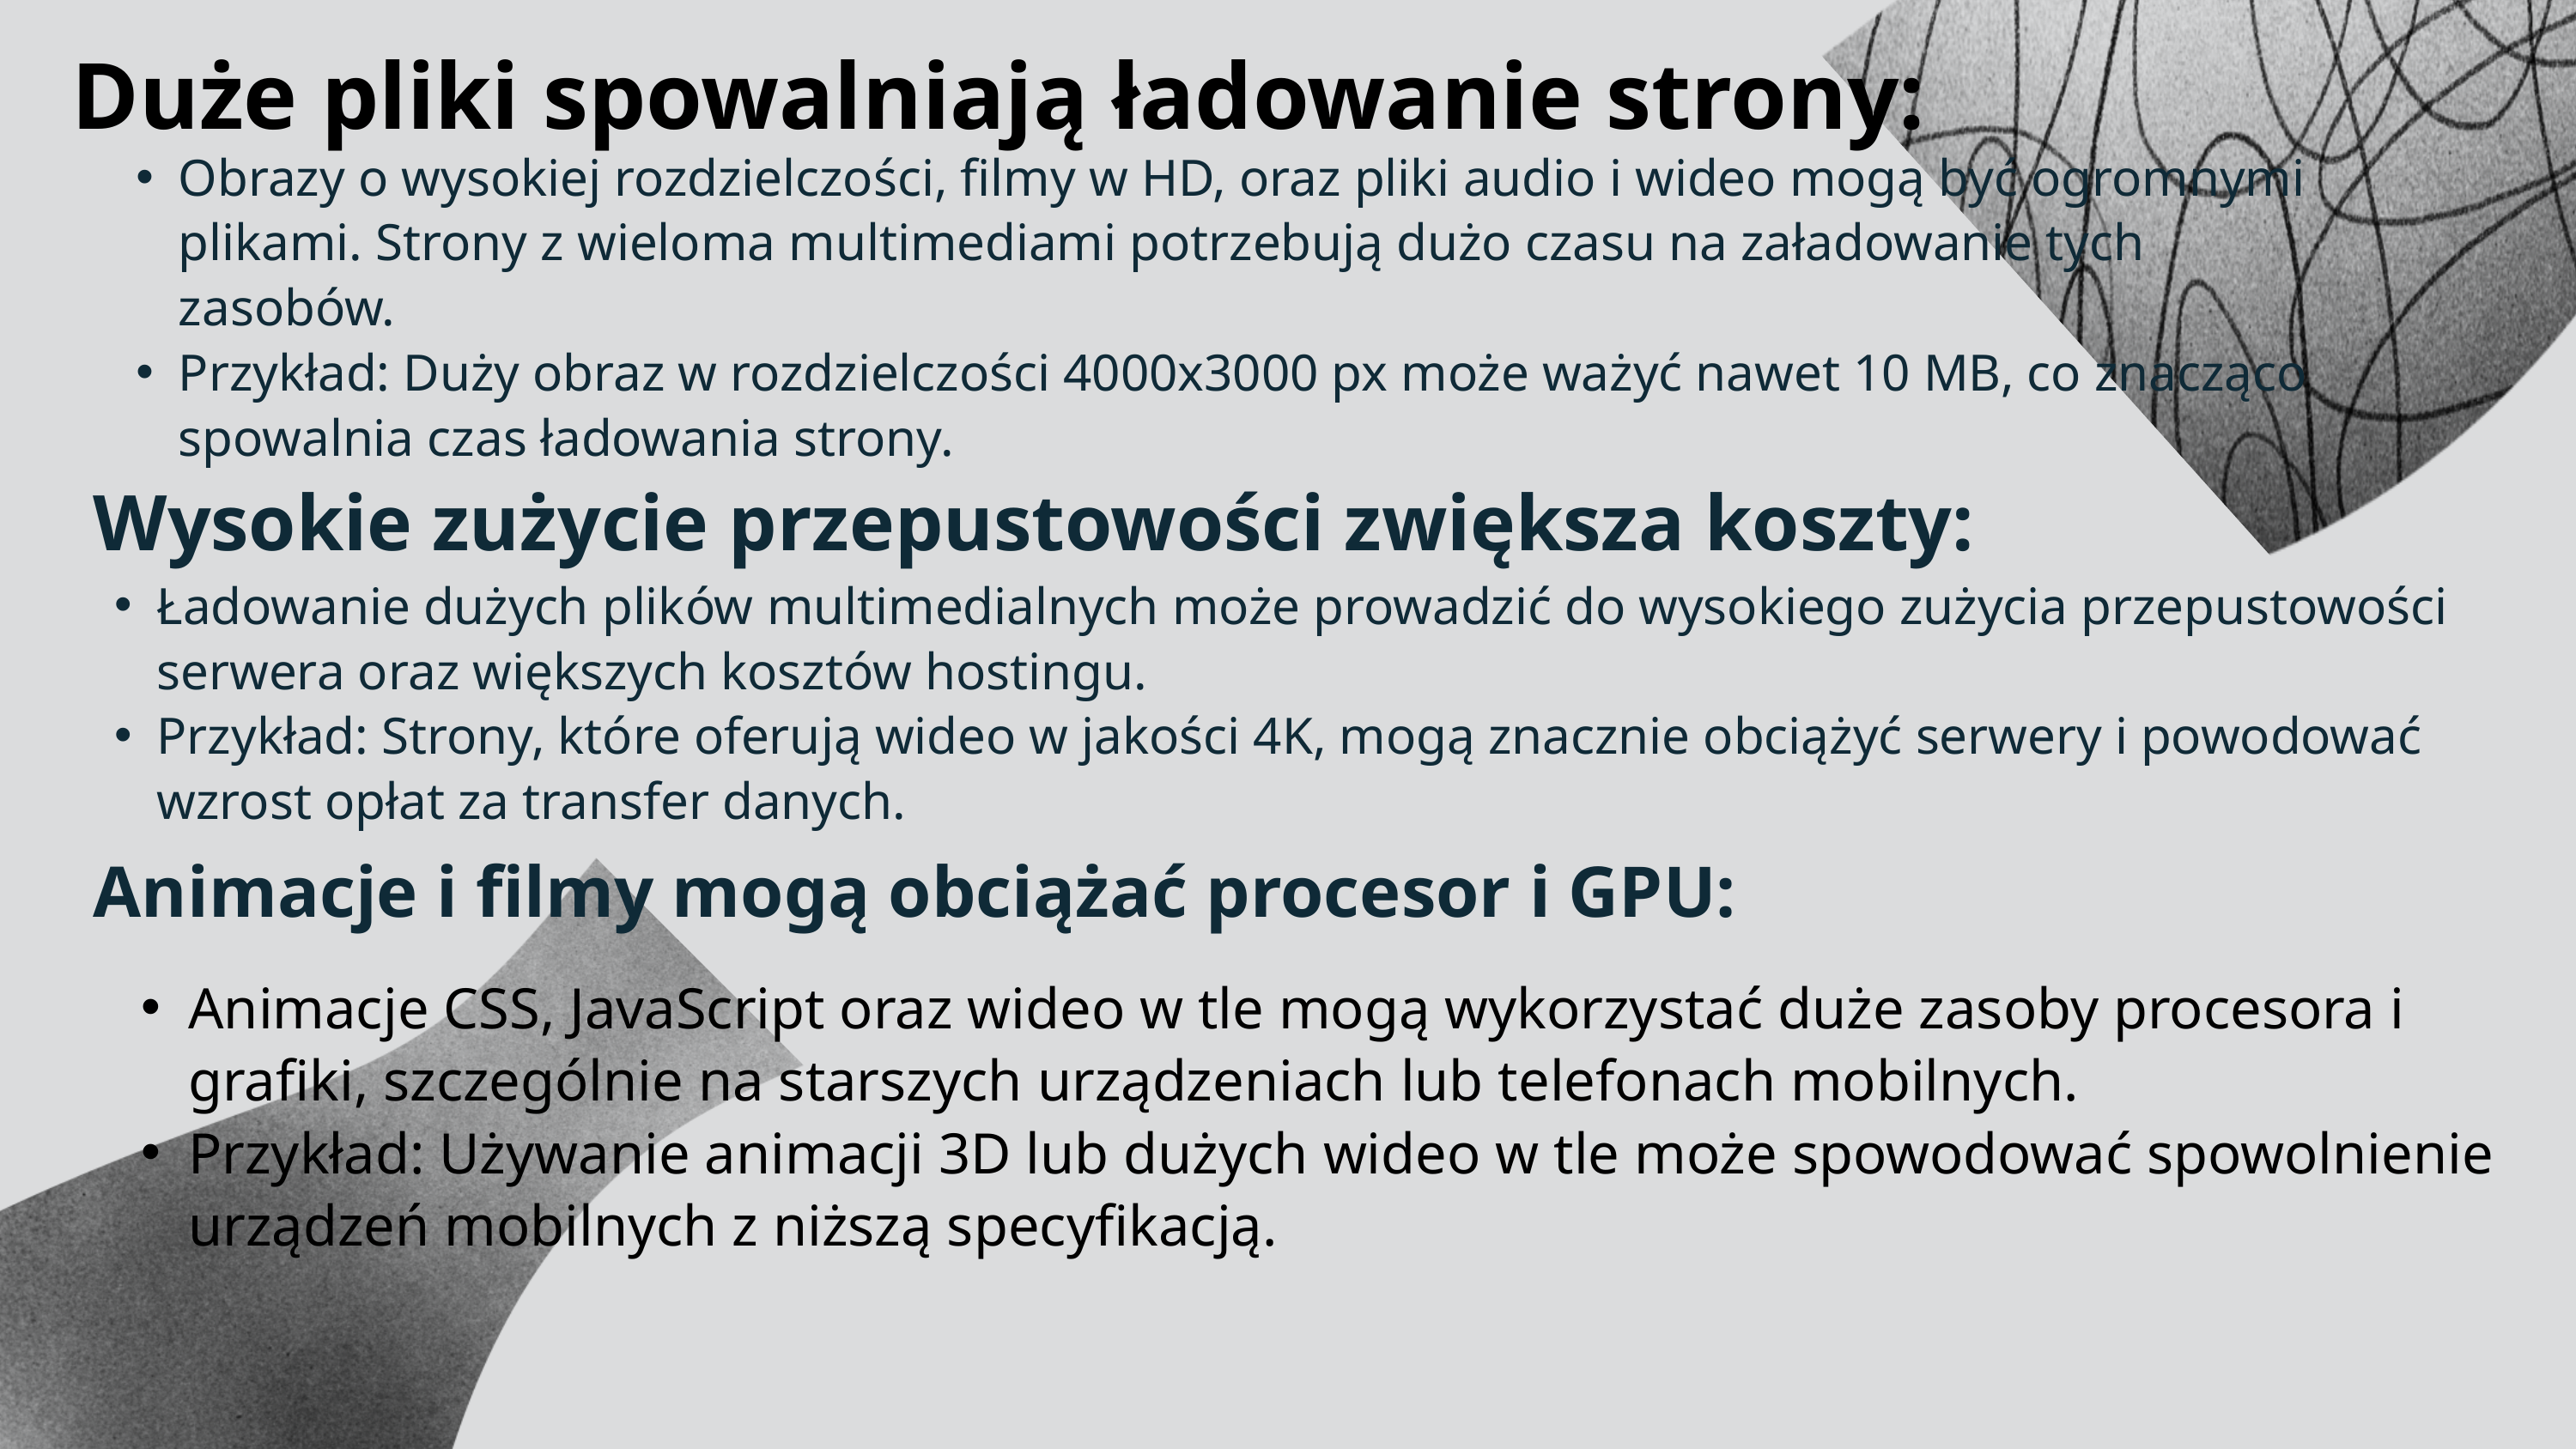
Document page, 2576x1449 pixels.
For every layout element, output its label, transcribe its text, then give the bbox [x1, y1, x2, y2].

text_box Obrazy o wysokiej rozdzielczości, filmy w HD, oraz pliki audio i wideo mogą być ogromnymi plikami. Strony z wieloma multimediami potrzebują dużo czasu na załadowanie tych zasobów. Przykład: Duży obraz w rozdzielczości 4000x3000 px może ważyć nawet 10 MB, co znacząco spowalnia czas ładowania strony. [93, 148, 2327, 466]
text_box [0, 852, 1151, 1449]
text_box Wysokie zużycie przepustowości zwiększa koszty: [93, 466, 2503, 567]
text_box Ładowanie dużych plików multimedialnych może prowadzić do wysokiego zużycia przepustowości serwera oraz większych kosztów hostingu. Przykład: Strony, które oferują wideo w jakości 4K, mogą znacznie obciążyć serwery i powodować wzrost opłat za transfer danych. [71, 569, 2503, 895]
text_box Duże pliki spowalniają ładowanie strony: [71, 28, 2503, 148]
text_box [93, 846, 2504, 1327]
text_box [1771, 0, 2576, 466]
